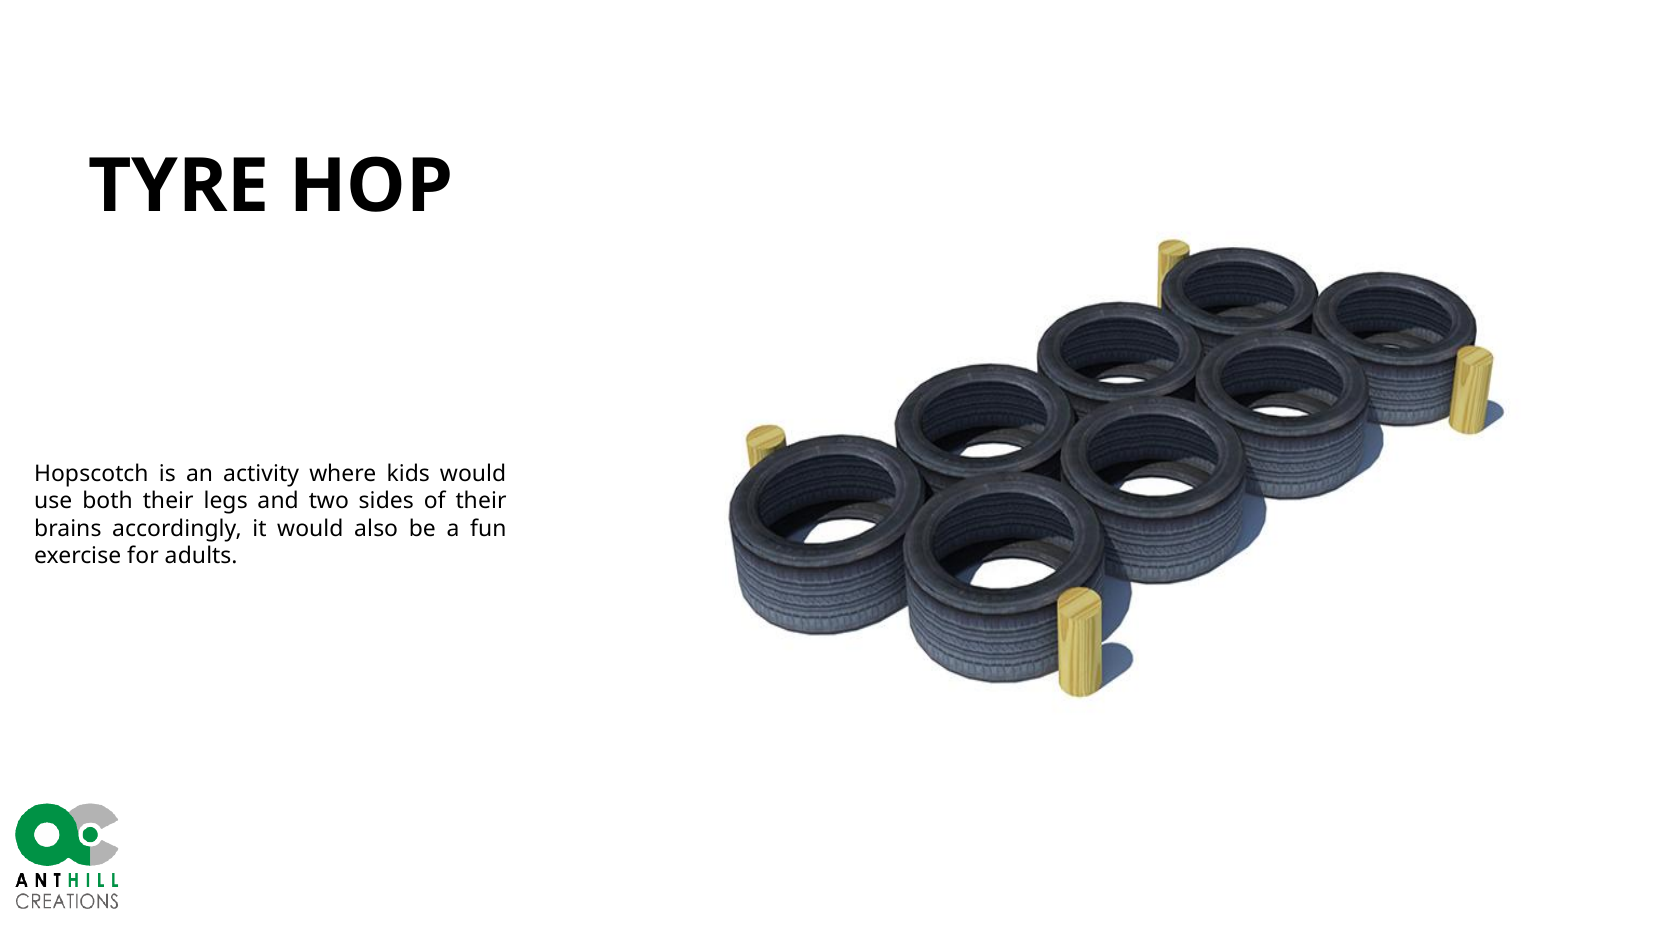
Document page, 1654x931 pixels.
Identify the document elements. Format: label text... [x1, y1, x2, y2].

picture [655, 148, 1573, 782]
text_box TYRE HOP [19, 121, 522, 225]
text_box Hopscotch is an activity where kids would use both their legs and two sides of their brains accordingly, it would also be a fun exercise for adults. [19, 443, 522, 609]
picture [11, 798, 122, 919]
